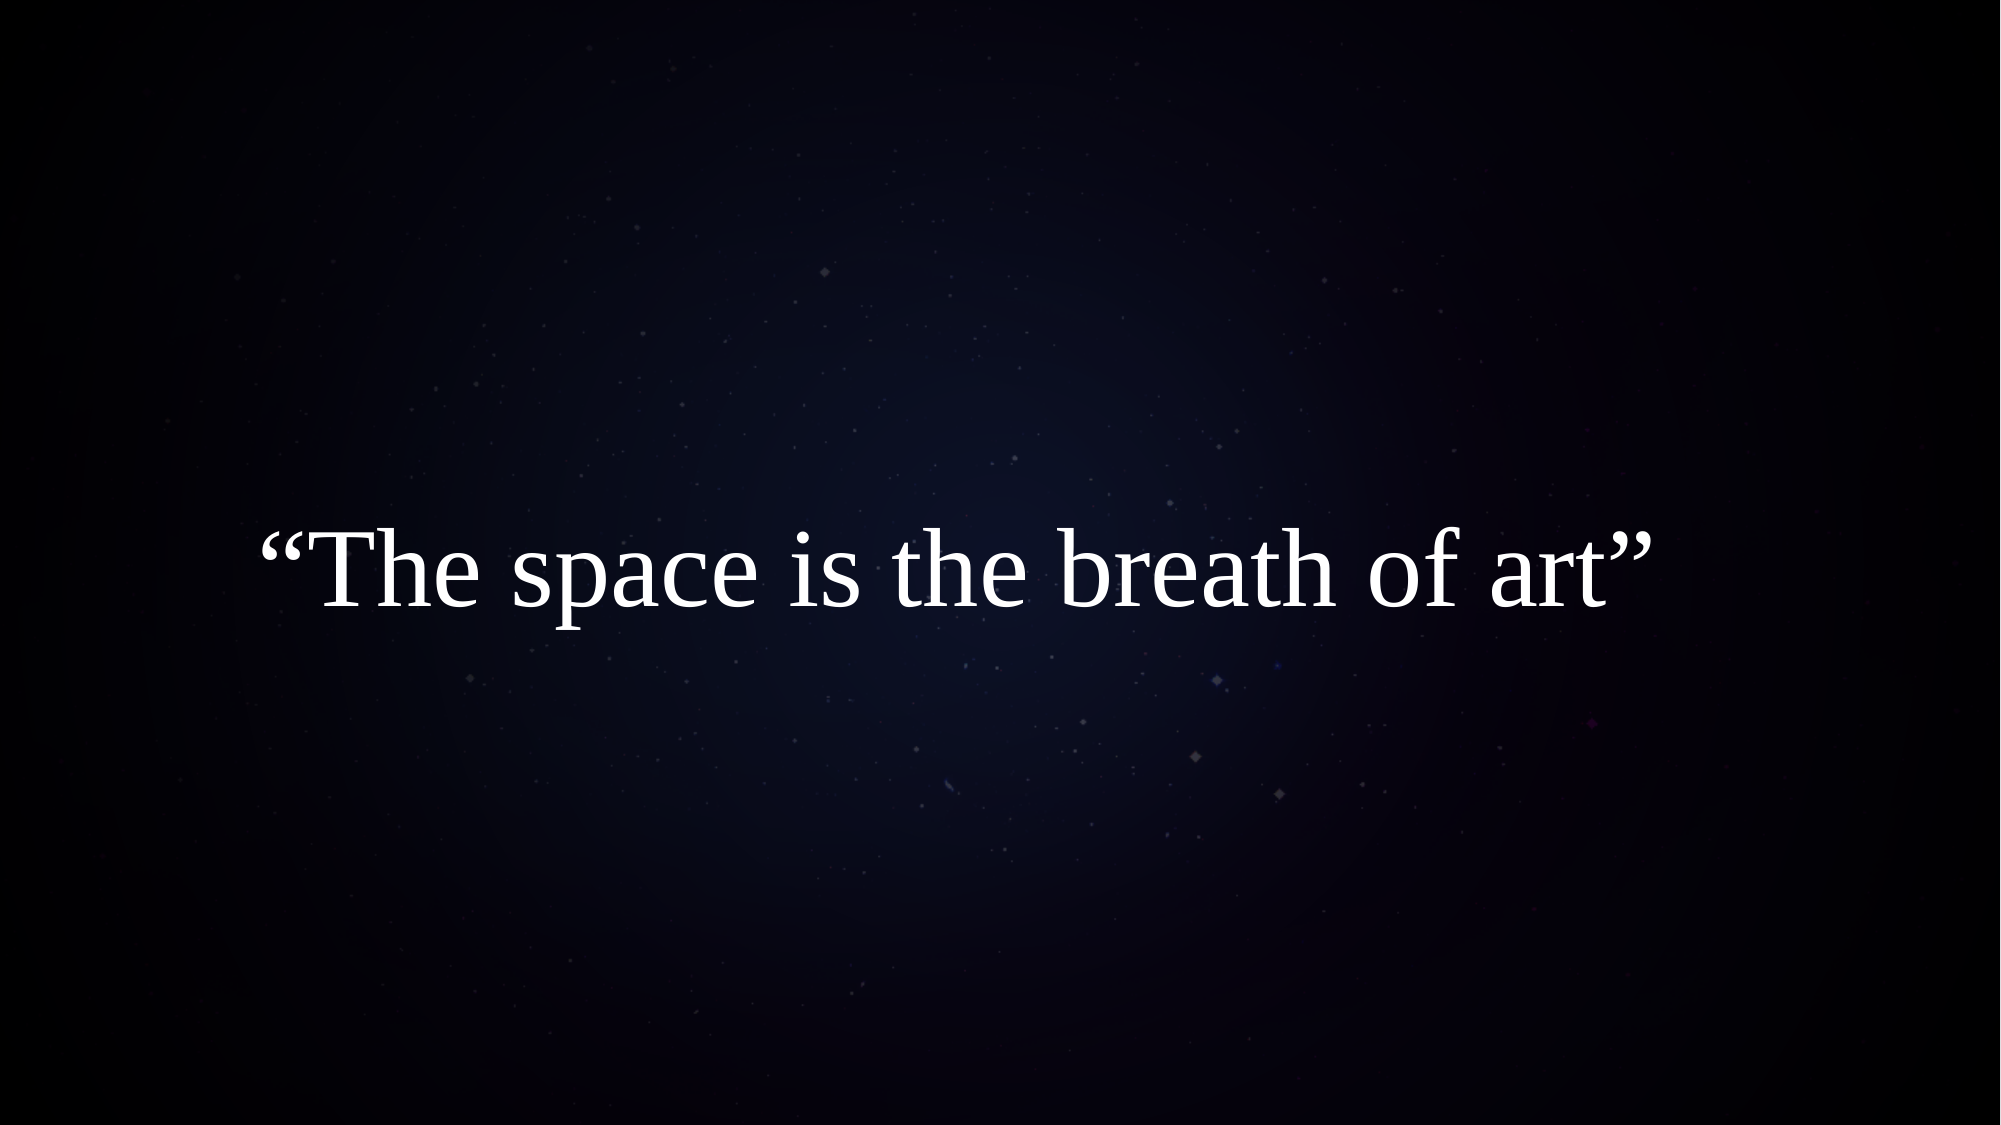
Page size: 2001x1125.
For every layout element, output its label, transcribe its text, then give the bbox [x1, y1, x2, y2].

picture [75, 0, 1927, 1125]
text_box “The space is the breath of art” [243, 486, 1712, 637]
